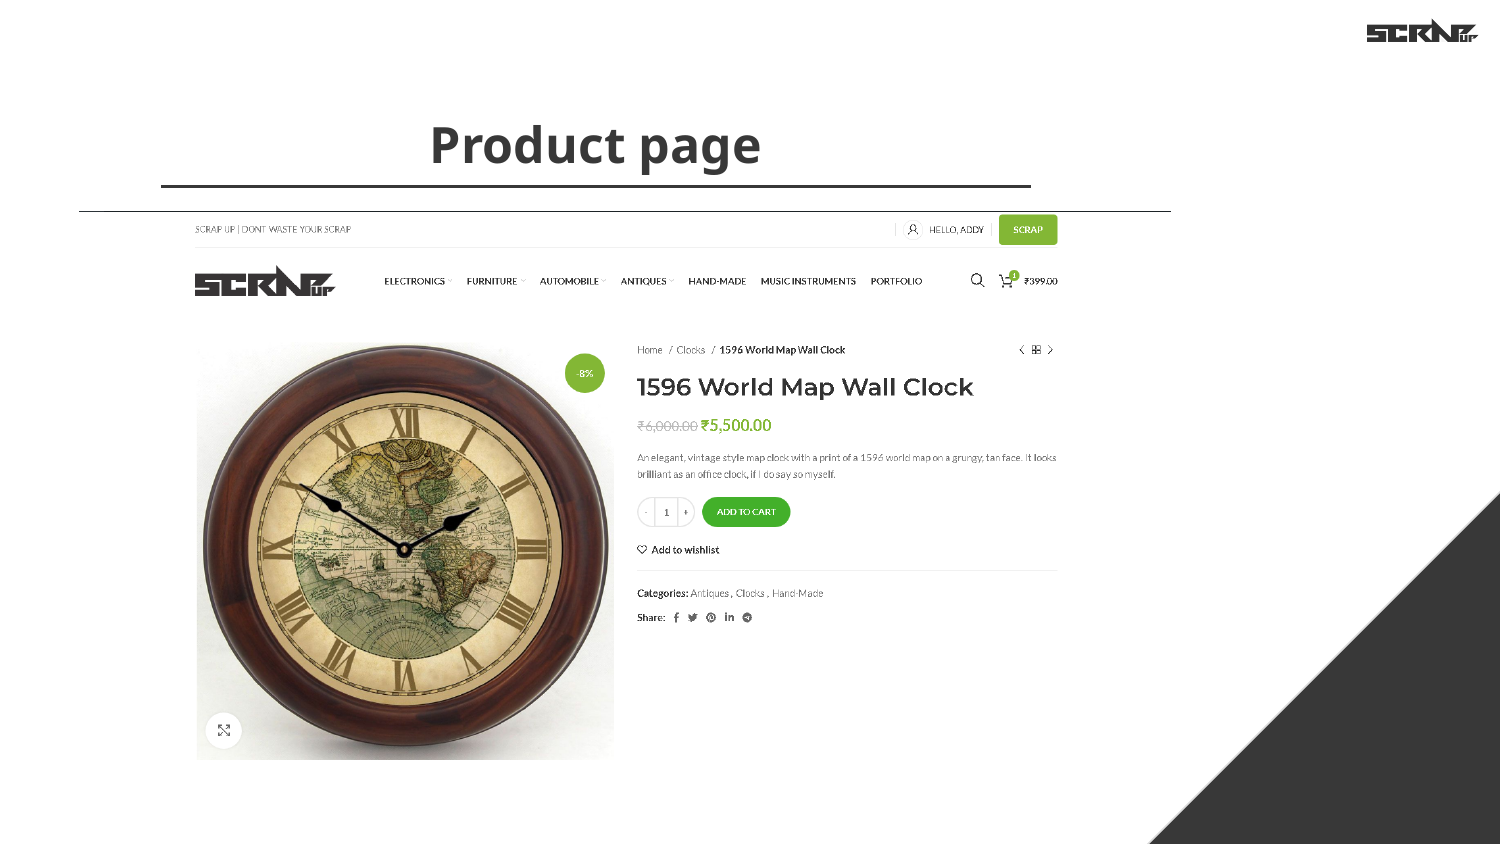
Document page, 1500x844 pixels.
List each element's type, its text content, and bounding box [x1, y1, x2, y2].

picture [79, 211, 1171, 762]
title Product page [122, 98, 1070, 185]
picture [1367, 17, 1479, 43]
